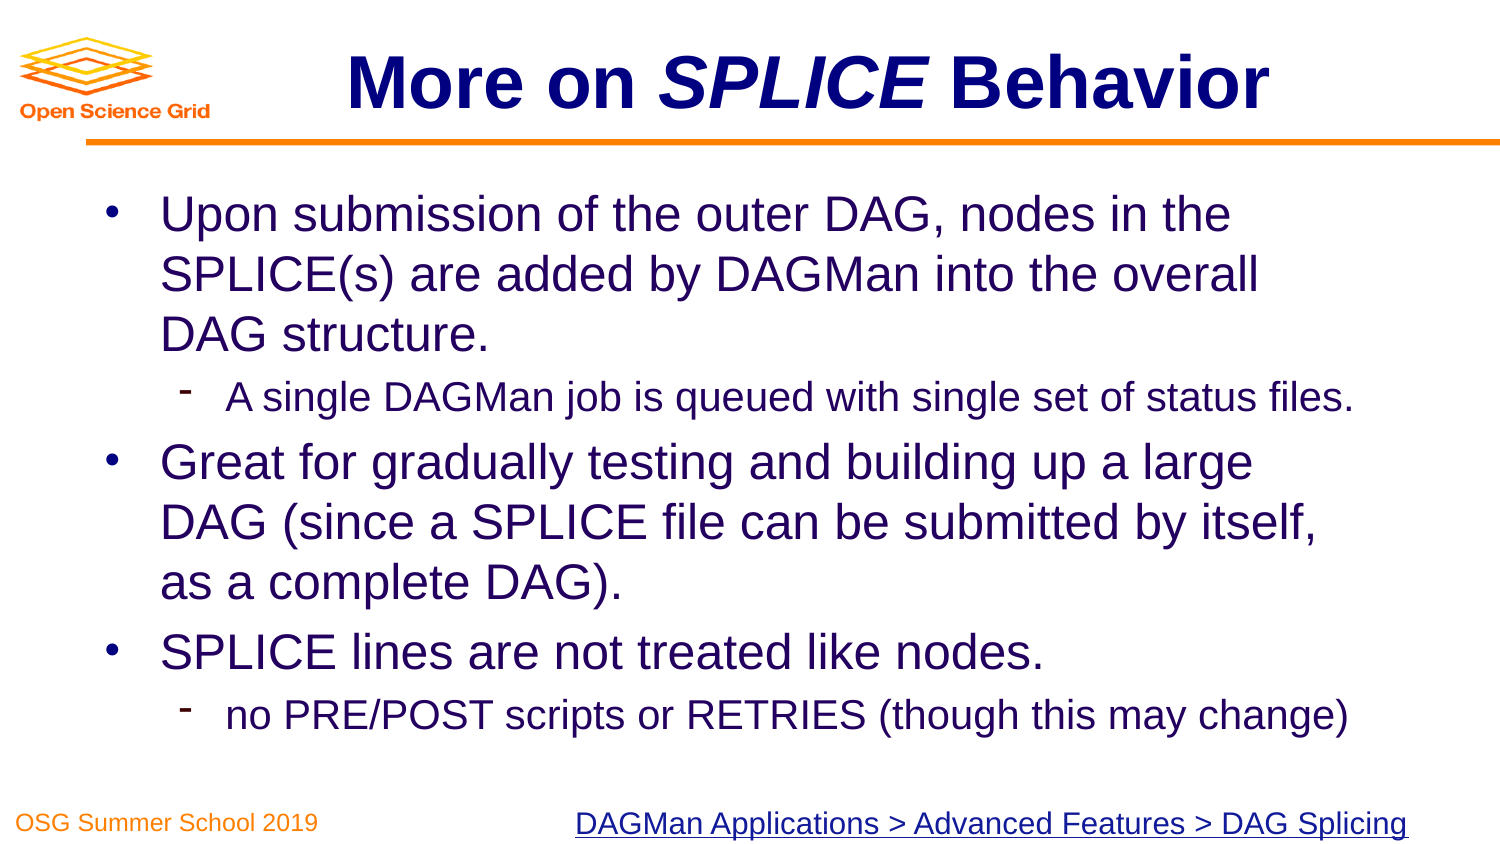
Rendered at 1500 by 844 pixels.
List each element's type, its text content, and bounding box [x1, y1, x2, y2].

title More on SPLICE Behavior [229, 8, 1388, 149]
picture [0, 20, 229, 134]
text_box DAGMan Applications > Advanced Features > DAG Splicing [430, 796, 1424, 844]
list Upon submission of the outer DAG, nodes in the SPLICE(s) are added by DAGMan into the overall DAG structure. A single DAGMan job is queued with single set of status files. Great for gradually testing and building up a large DAG (since a SPLICE file can be submitted by itself, as a complete DAG). SPLICE lines are not treated like nodes. no PRE/POST scripts or RETRIES (though this may change) [88, 173, 1388, 736]
